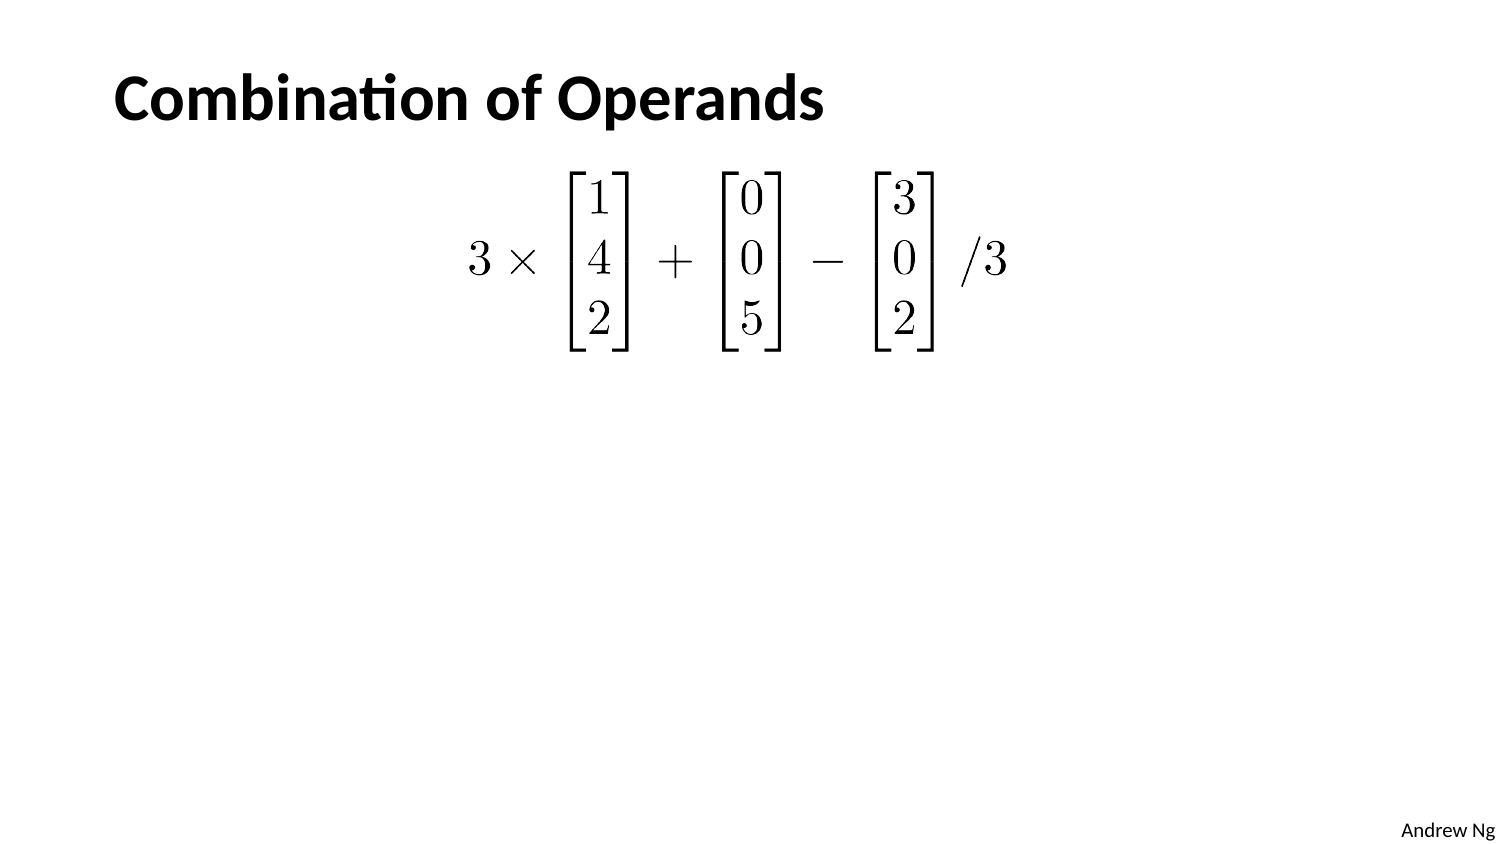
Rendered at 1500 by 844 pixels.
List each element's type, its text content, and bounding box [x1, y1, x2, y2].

picture [469, 171, 1006, 352]
text_box Combination of Operands [99, 46, 1375, 142]
